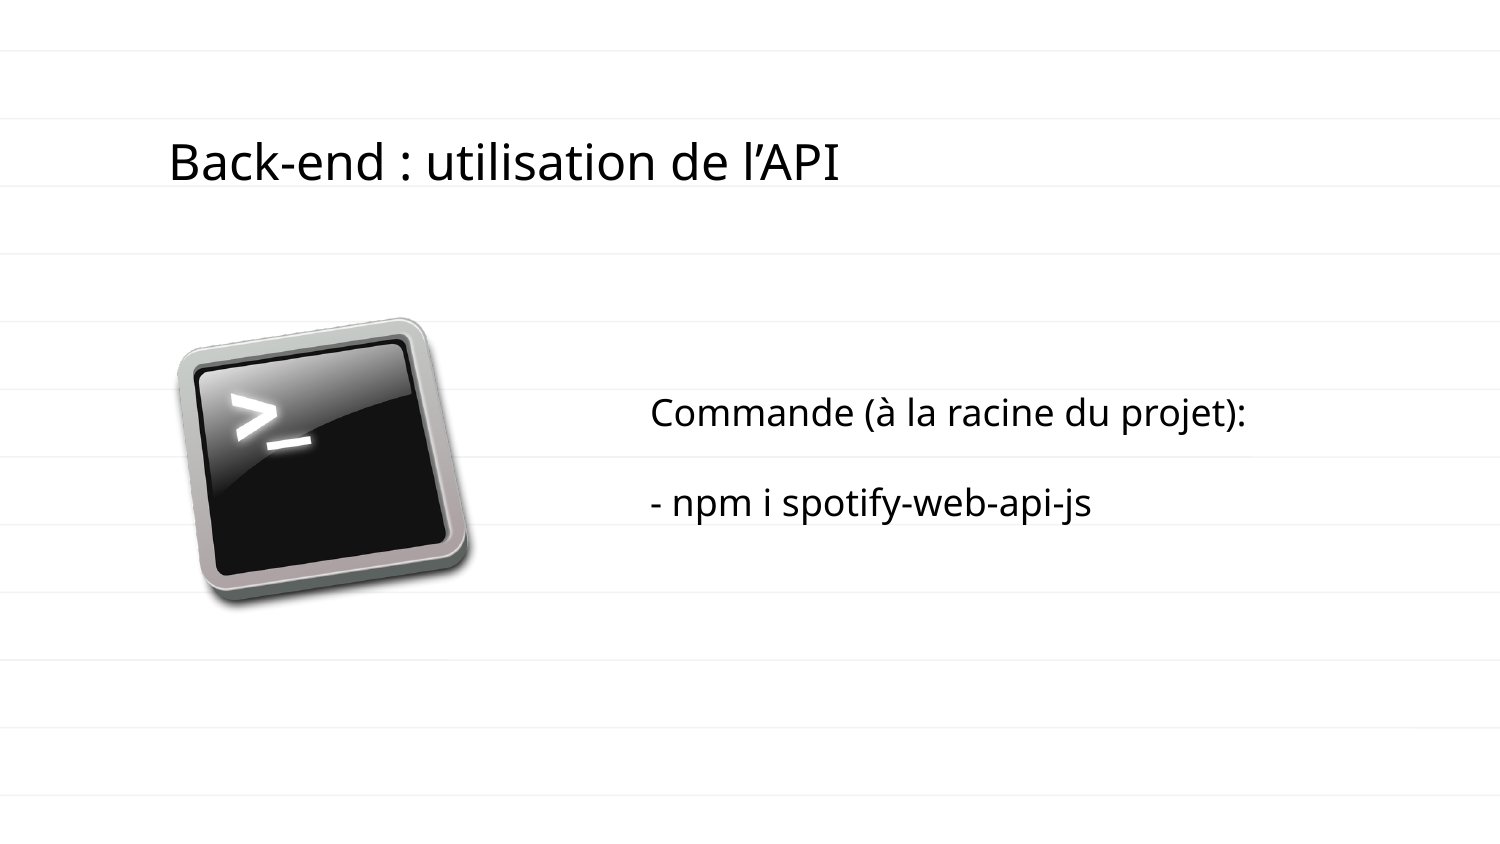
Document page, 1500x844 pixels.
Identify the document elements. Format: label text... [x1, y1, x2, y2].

text_box Commande (à la racine du projet): - npm i spotify-web-api-js [635, 374, 1376, 559]
picture [171, 317, 479, 615]
title Back-end : utilisation de l’API [154, 84, 1350, 205]
